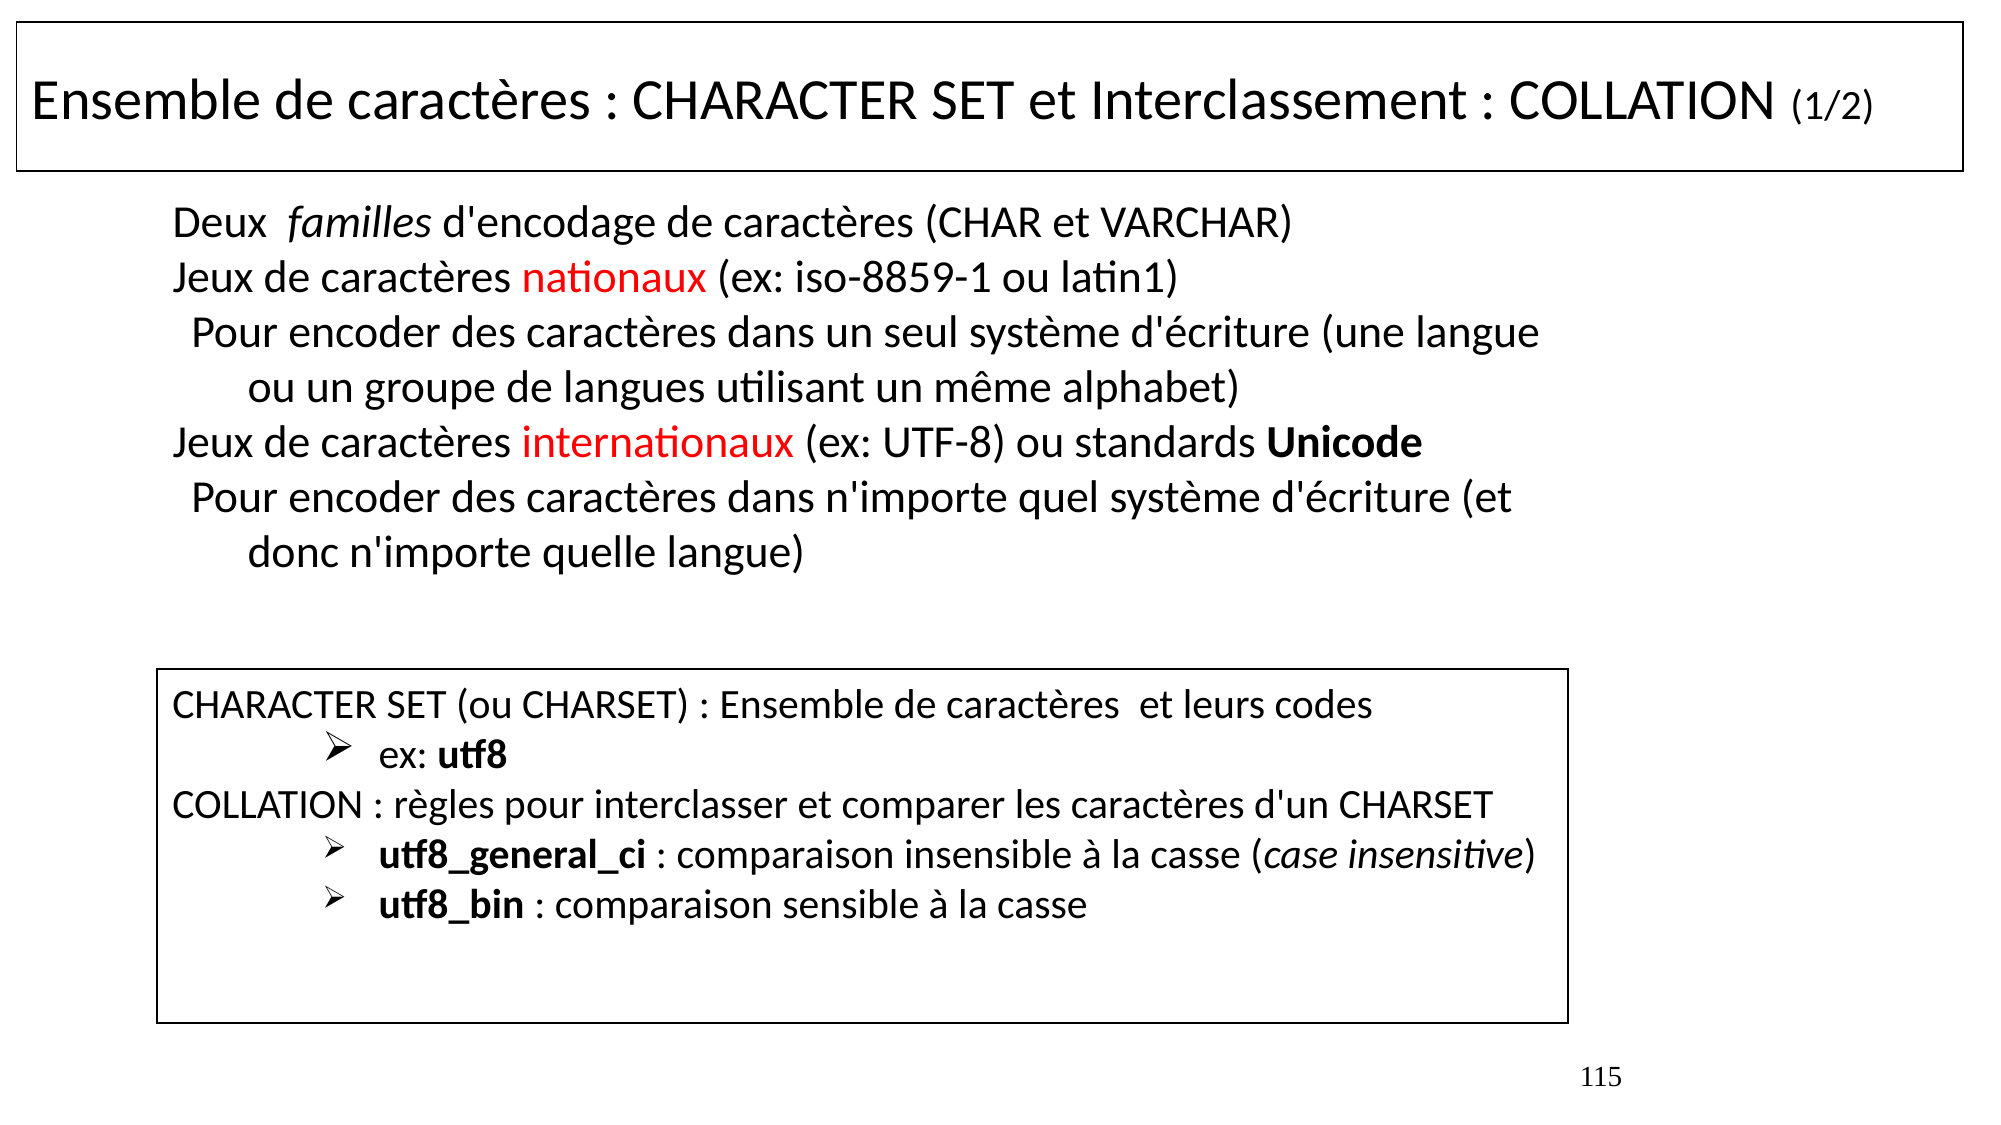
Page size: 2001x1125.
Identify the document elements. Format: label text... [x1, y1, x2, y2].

text_box Deux familles d'encodage de caractères (CHAR et VARCHAR) Jeux de caractères nationaux (ex: iso-8859-1 ou latin1) Pour encoder des caractères dans un seul système d'écriture (une langue ou un groupe de langues utilisant un même alphabet) Jeux de caractères internationaux (ex: UTF-8) ou standards Unicode Pour encoder des caractères dans n'importe quel système d'écriture (et donc n'importe quelle langue) [157, 184, 1569, 668]
text_box CHARACTER SET (ou CHARSET) : Ensemble de caractères et leurs codes ex: utf8 COLLATION : règles pour interclasser et comparer les caractères d'un CHARSET utf8_general_ci : comparaison insensible à la casse (case insensitive) utf8_bin : comparaison sensible à la casse [157, 668, 1569, 1024]
text_box Ensemble de caractères : CHARACTER SET et Interclassement : COLLATION (1/2) [16, 21, 1964, 172]
text_box 115 [1324, 1049, 1638, 1125]
